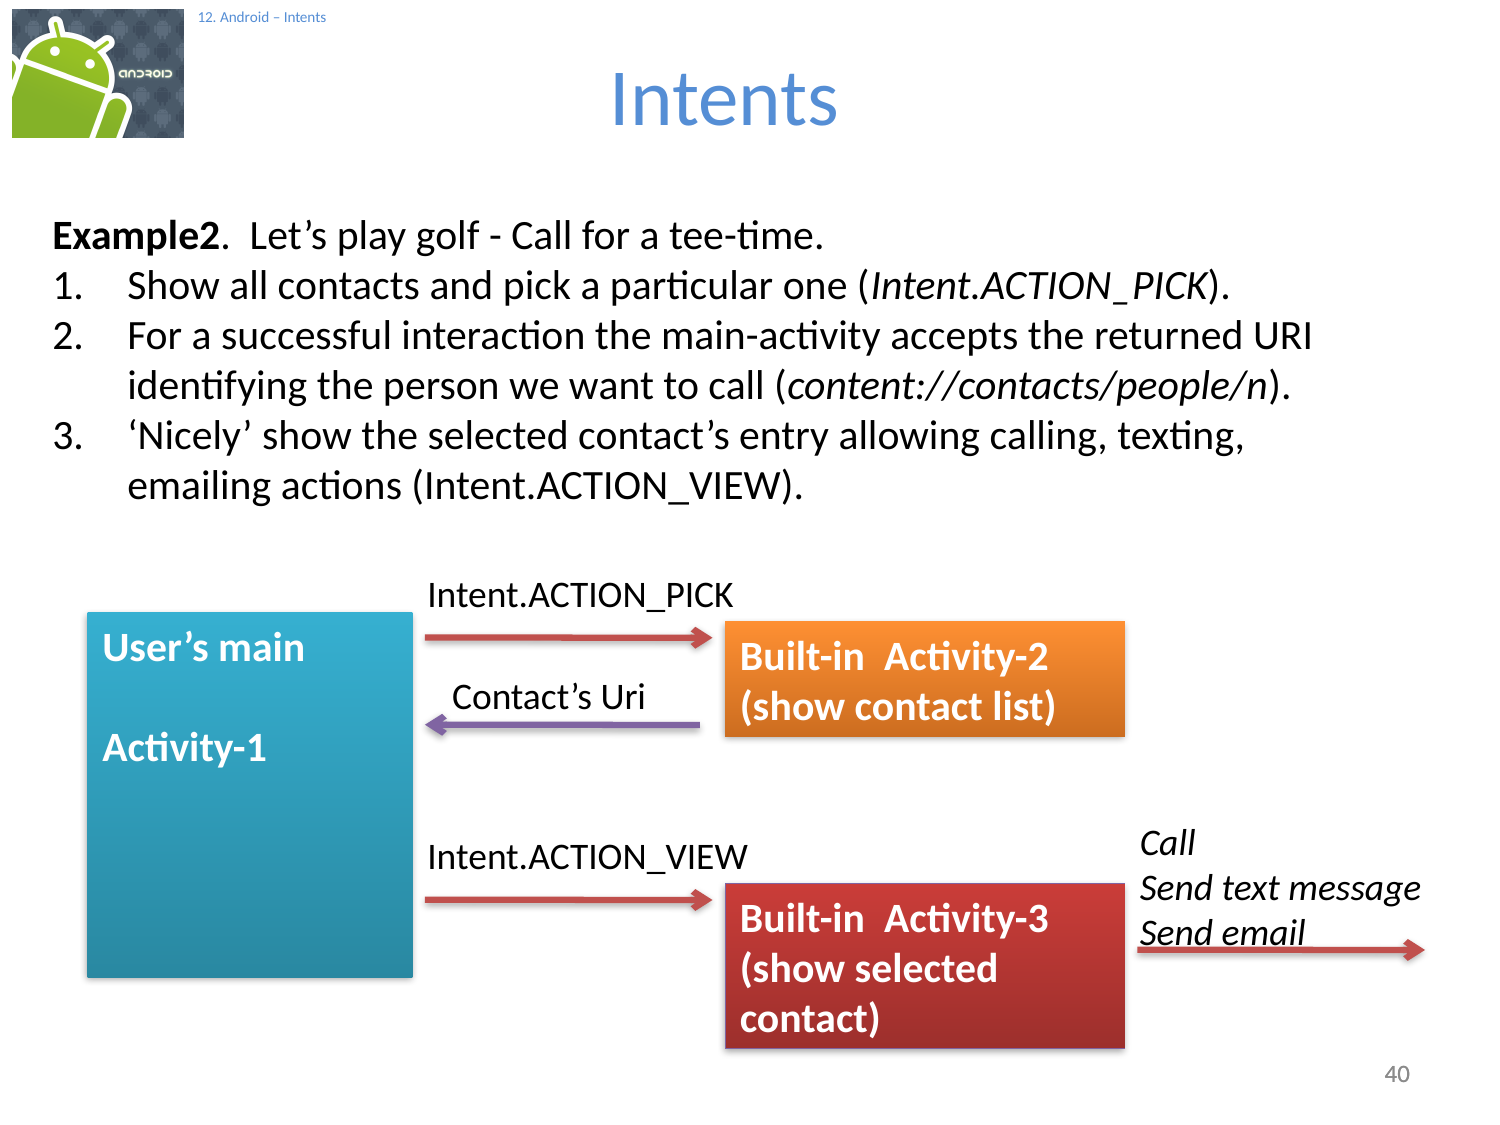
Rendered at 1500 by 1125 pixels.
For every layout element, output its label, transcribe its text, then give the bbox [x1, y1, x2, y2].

text_box 12. Android – Intents Intents [49, 7, 1400, 150]
picture [12, 9, 184, 138]
text_box Call Send text message Send email [1124, 810, 1500, 961]
text_box Example2. Let’s play golf - Call for a tee-time. Show all contacts and pick a particular one (Intent.ACTION_PICK). For a successful interaction the main-activity accepts the returned URI identifying the person we want to call (content://contacts/people/n). ‘Nicely’ show the selected contact’s entry allowing calling, texting, emailing actions (Intent.ACTION_VIEW). [37, 200, 1413, 565]
text_box User’s main Activity-1 [87, 612, 413, 978]
text_box Contact’s Uri [437, 664, 675, 723]
text_box Built-in Activity-3 (show selected contact) [725, 883, 1125, 1049]
text_box Intent.ACTION_VIEW [412, 824, 788, 885]
text_box Intent.ACTION_PICK [412, 562, 763, 623]
text_box Built-in Activity-2 (show contact list) [725, 621, 1125, 737]
text_box 40 [1074, 1042, 1425, 1103]
